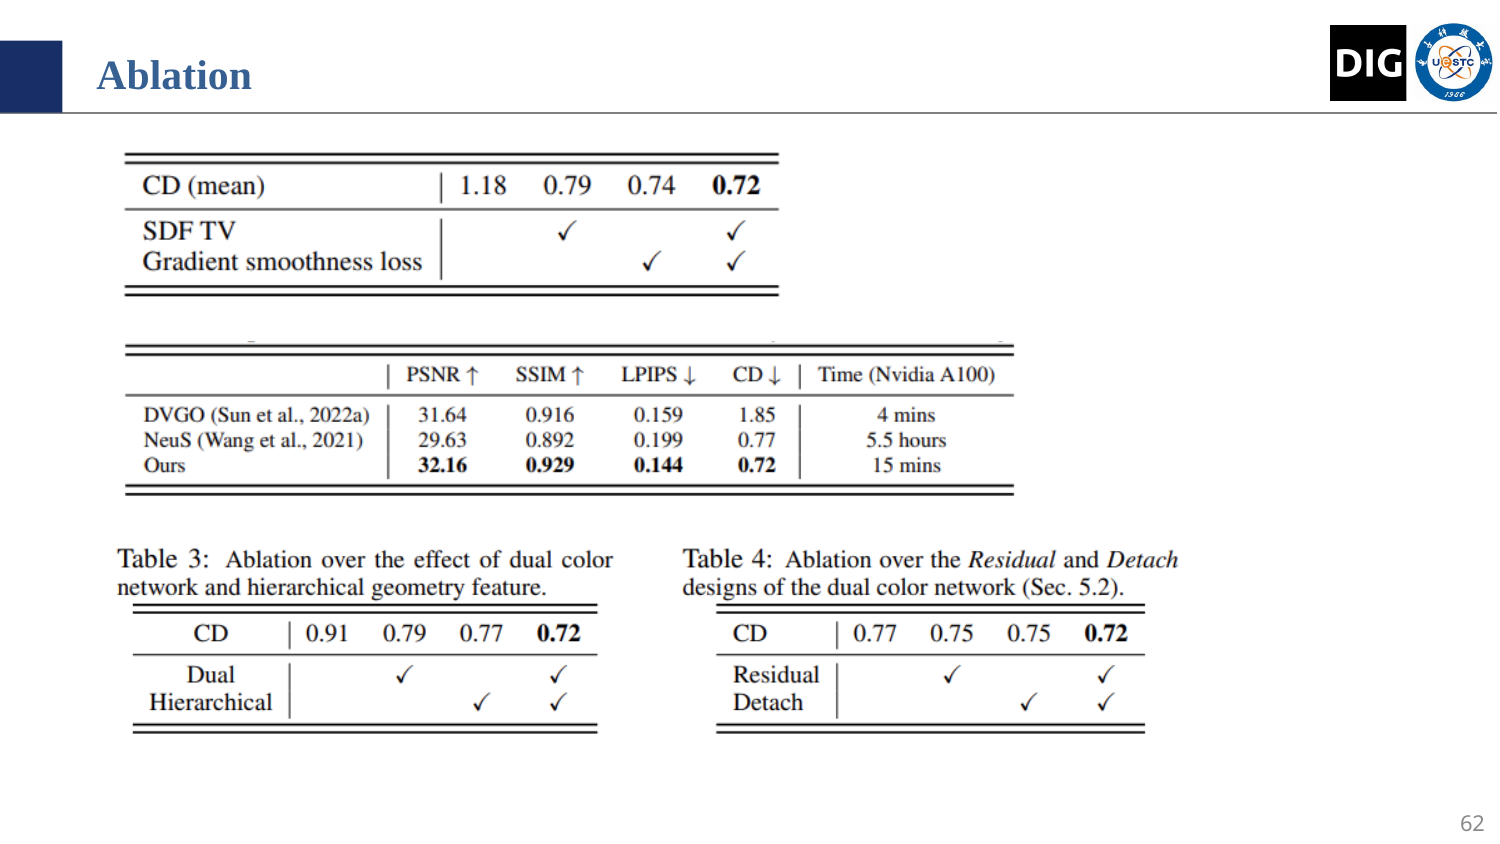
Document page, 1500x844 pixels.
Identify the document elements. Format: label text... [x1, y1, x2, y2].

picture [110, 340, 1049, 503]
text_box Ablation [81, 40, 268, 106]
text_box 62 [1149, 802, 1500, 844]
picture [98, 146, 822, 303]
picture [98, 535, 1199, 745]
picture [1330, 19, 1498, 105]
